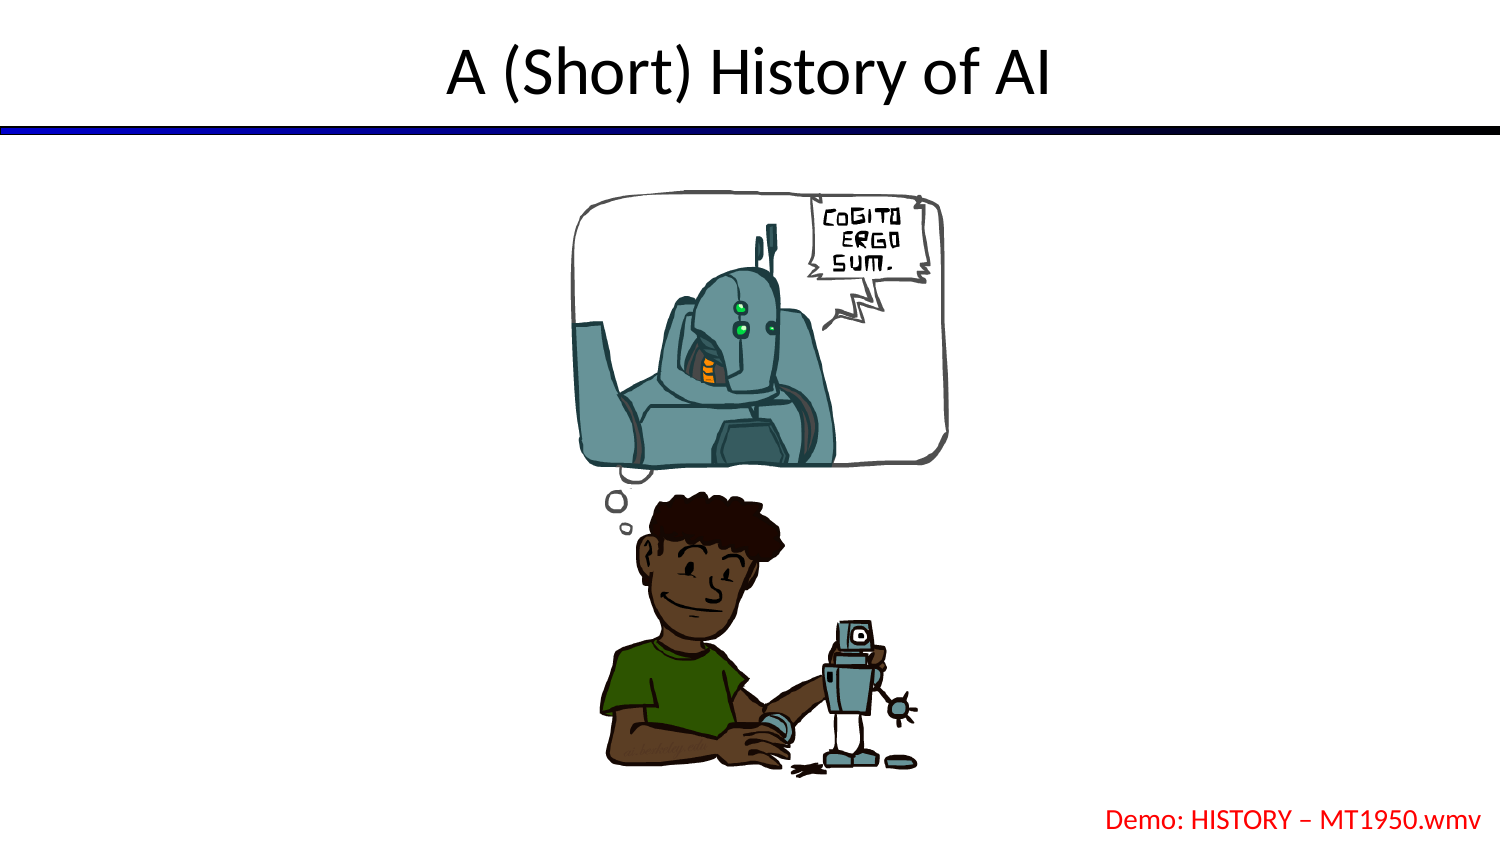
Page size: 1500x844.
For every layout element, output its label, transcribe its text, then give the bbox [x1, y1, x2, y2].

title A (Short) History of AI [0, 0, 1500, 138]
picture [537, 184, 970, 785]
text_box Demo: HISTORY – MT1950.wmv [1090, 793, 1497, 843]
